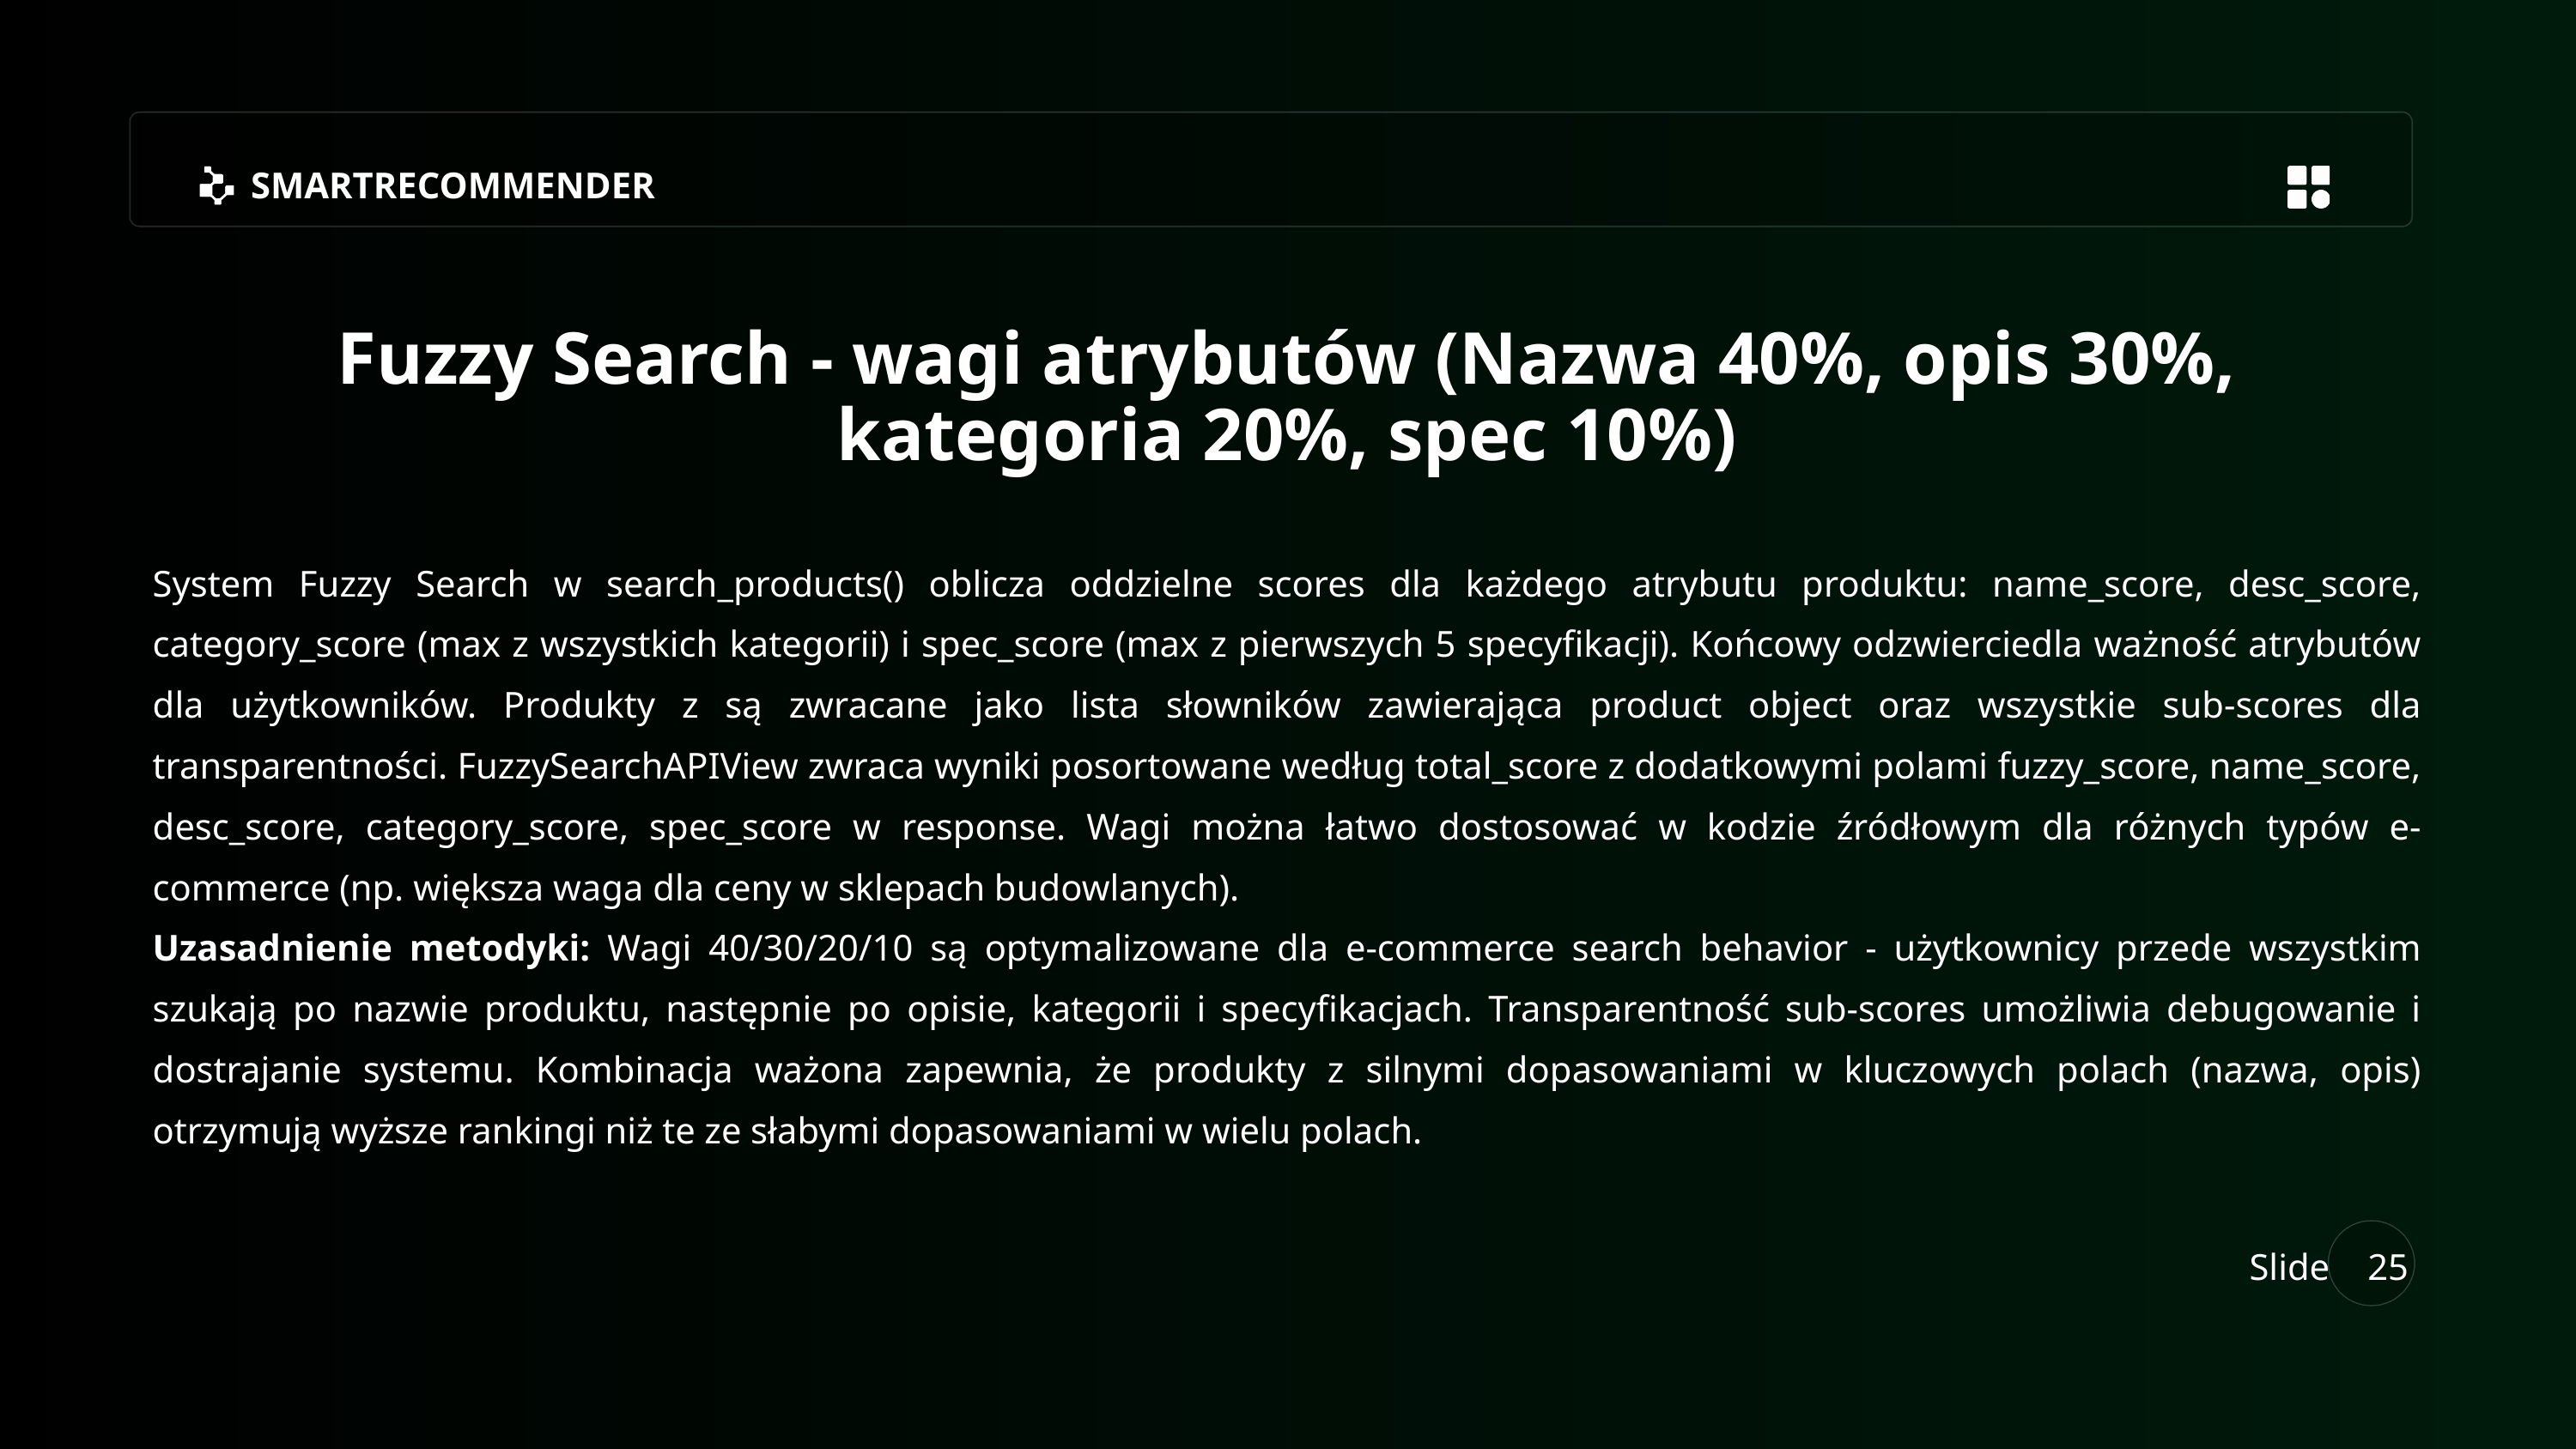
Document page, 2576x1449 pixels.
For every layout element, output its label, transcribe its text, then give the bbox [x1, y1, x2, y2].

text_box [2326, 1180, 2451, 1343]
text_box [2287, 166, 2330, 209]
text_box 25 [2363, 1226, 2413, 1288]
text_box Slide [2150, 1226, 2330, 1288]
text_box Fuzzy Search - wagi atrybutów (Nazwa 40%, opis 30%, kategoria 20%, spec 10%) [290, 322, 2284, 476]
text_box SMARTRECOMMENDER [251, 172, 679, 207]
text_box [125, 91, 2451, 263]
text_box [199, 166, 234, 205]
